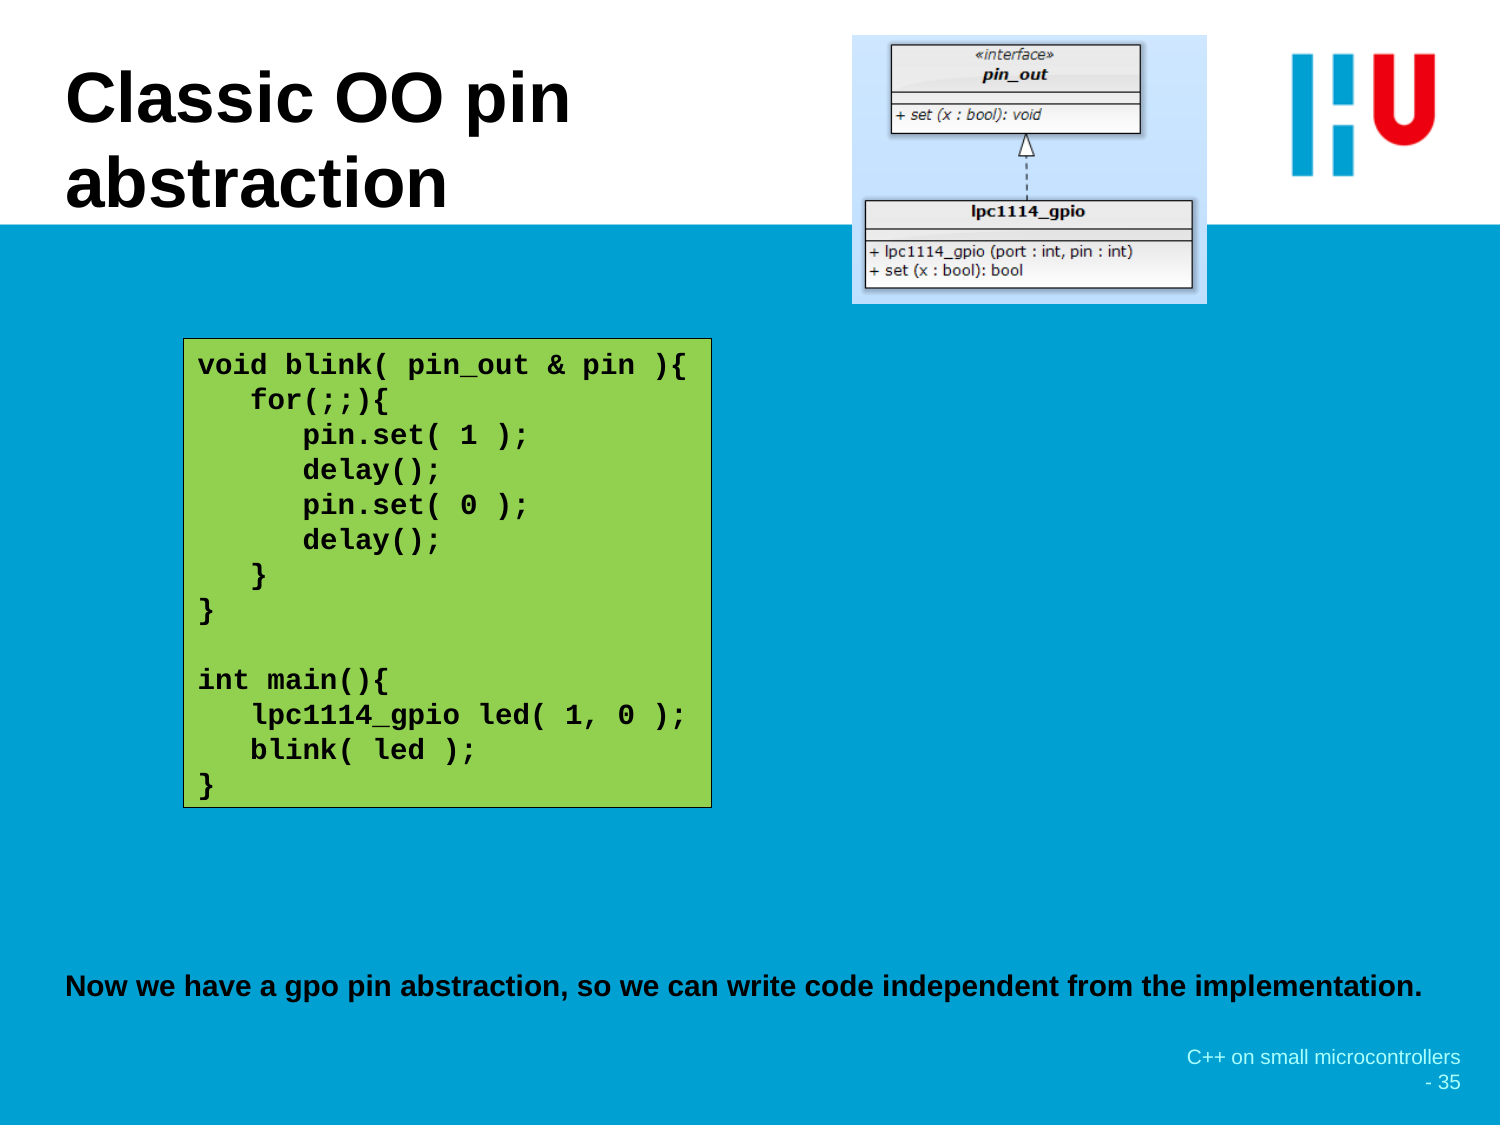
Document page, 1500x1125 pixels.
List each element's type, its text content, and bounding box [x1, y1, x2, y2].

title Classic OO pin abstraction [50, 41, 686, 230]
slide_number C++ on small microcontrollers - 35 [1163, 1030, 1476, 1106]
list Now we have a gpo pin abstraction, so we can write code independent from the implementation. [50, 959, 1471, 1043]
picture [0, 0, 1500, 303]
text_box void blink( pin_out & pin ){ for(;;){ pin.set( 1 ); delay(); pin.set( 0 ); delay(); } } int main(){ lpc1114_gpio led( 1, 0 ); blink( led ); } [183, 338, 712, 808]
